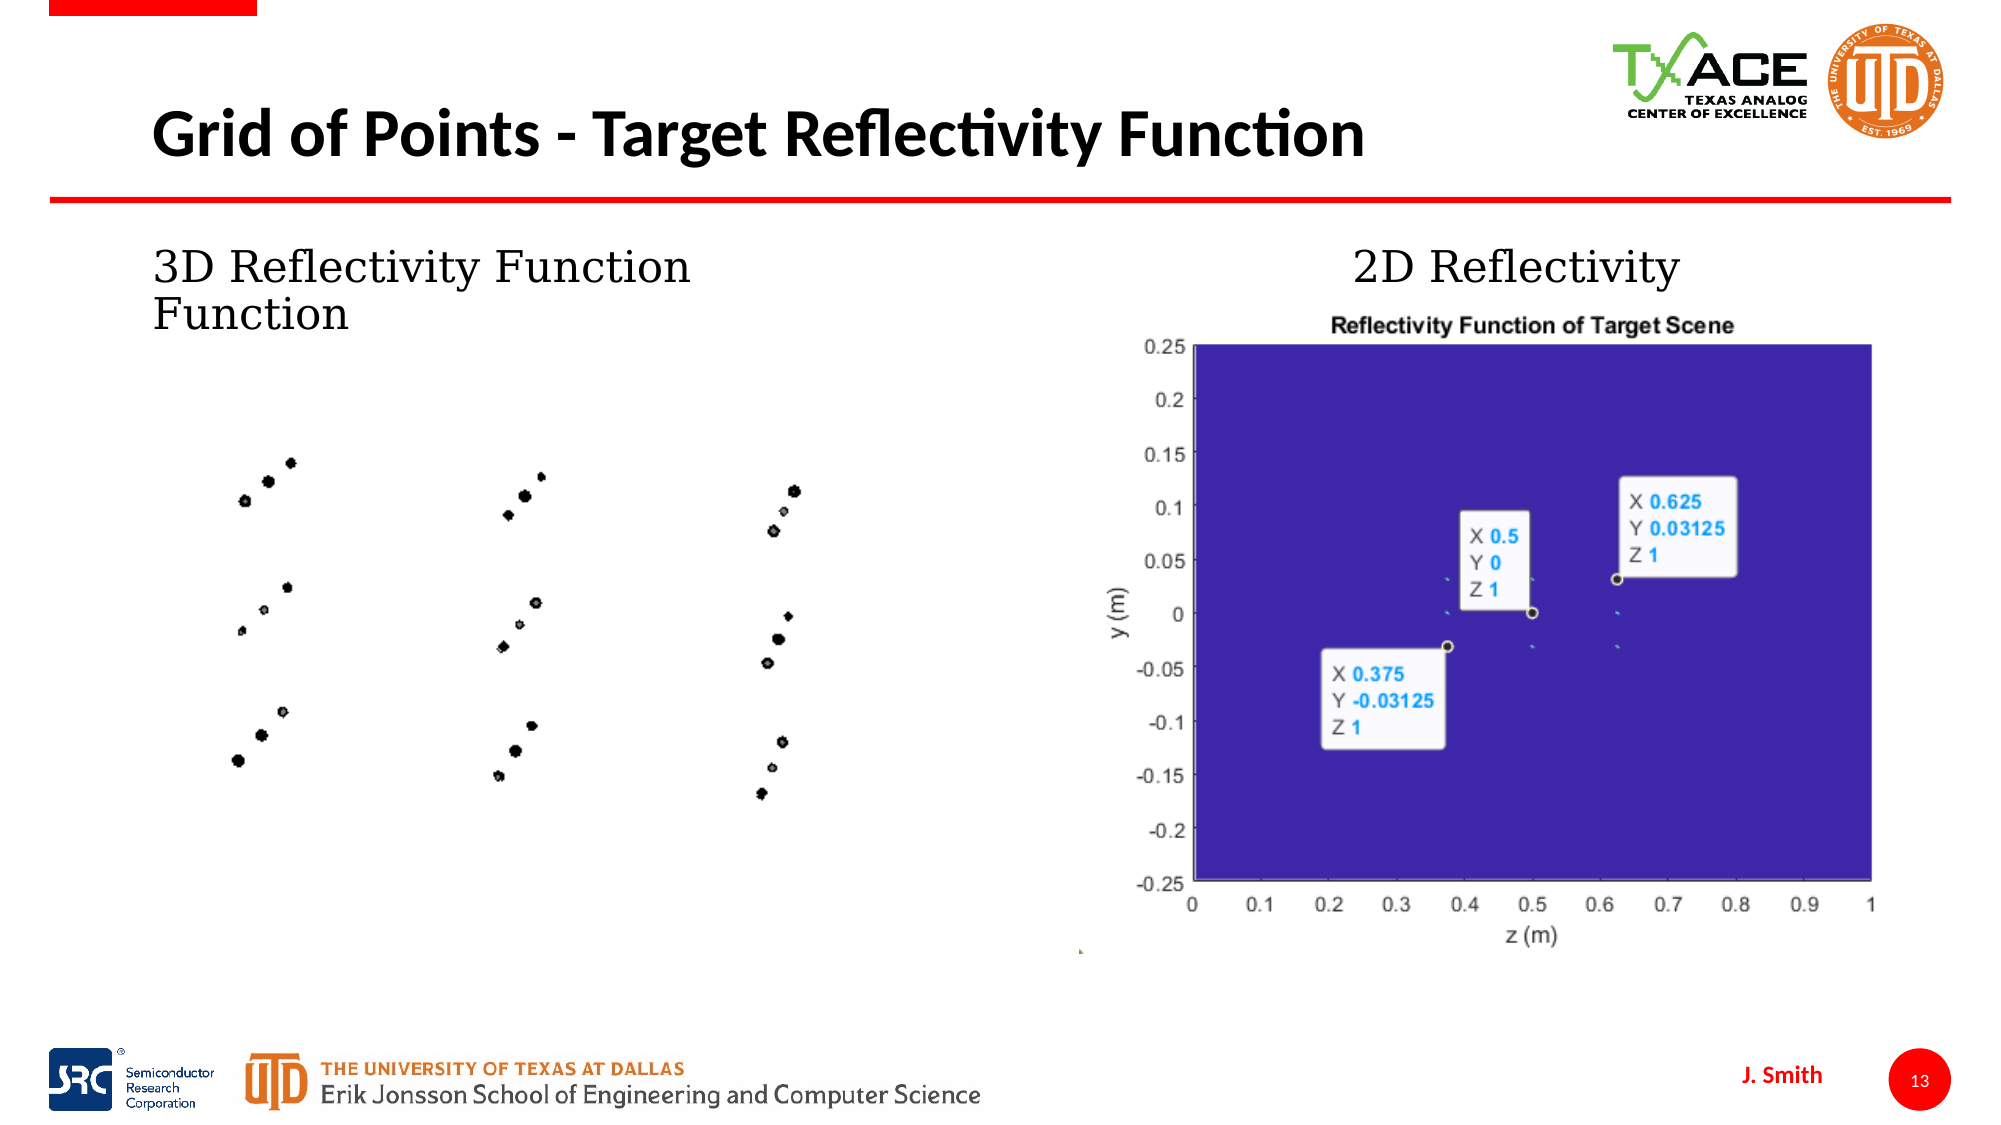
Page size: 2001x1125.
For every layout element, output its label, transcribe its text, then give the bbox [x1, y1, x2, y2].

picture [1613, 32, 1807, 59]
picture [1079, 296, 1955, 954]
list 3D Reflectivity Function 2D Reflectivity Function [137, 236, 1863, 1014]
title Grid of Points - Target Reflectivity Function [137, 59, 1863, 209]
picture [49, 1048, 214, 1111]
picture [137, 347, 966, 931]
picture [1819, 15, 1952, 147]
picture [217, 1051, 997, 1111]
